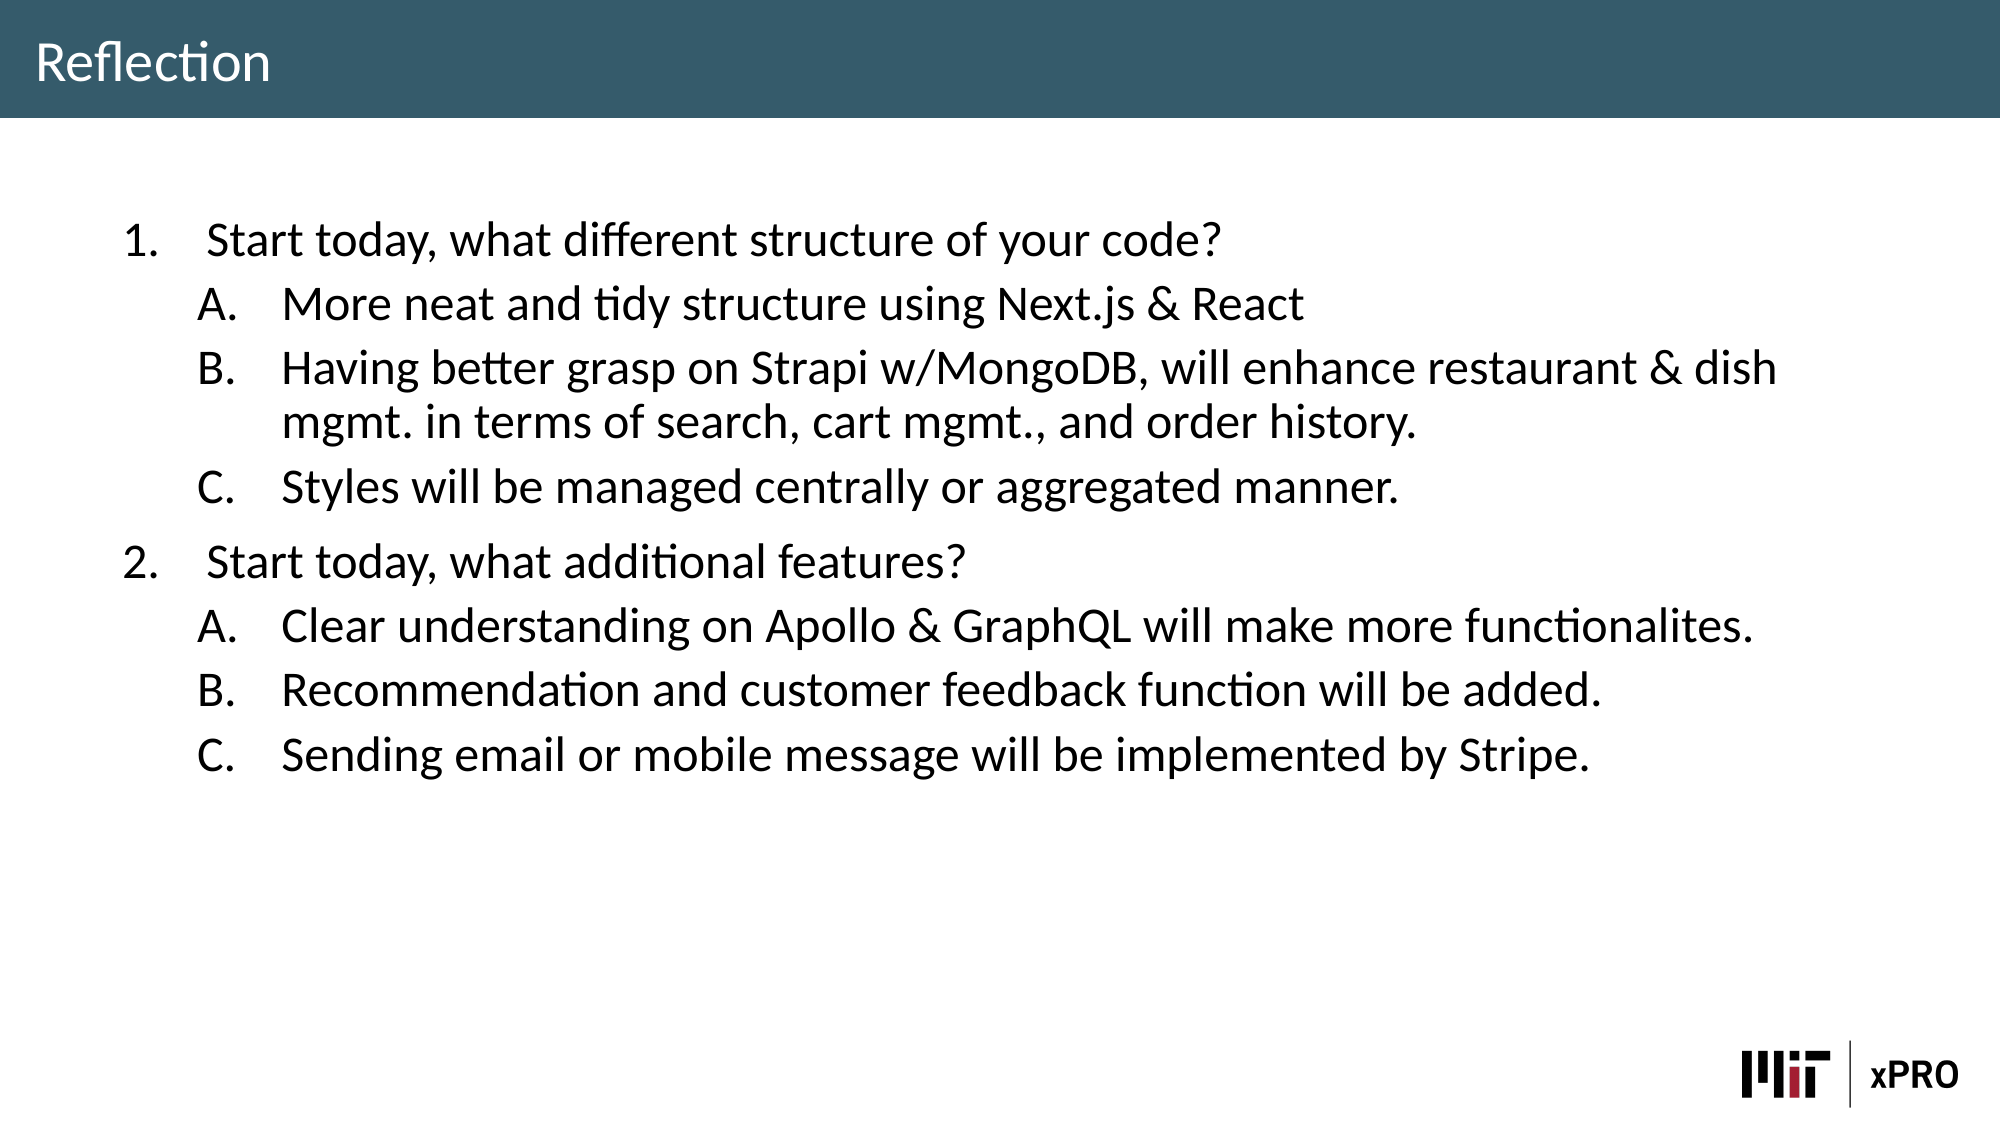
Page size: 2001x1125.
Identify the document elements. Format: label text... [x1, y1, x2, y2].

picture [1742, 1040, 1958, 1108]
picture [0, 0, 2000, 118]
text_box Start today, what different structure of your code? More neat and tidy structure using Next.js & React Having better grasp on Strapi w/MongoDB, will enhance restaurant & dish mgmt. in terms of search, cart mgmt., and order history. Styles will be managed centrally or aggregated manner. Start today, what additional features? Clear understanding on Apollo & GraphQL will make more functionalites. Recommendation and customer feedback function will be added. Sending email or mobile message will be implemented by Stripe. [88, 205, 1891, 1017]
text_box Reflection [20, 15, 1925, 101]
